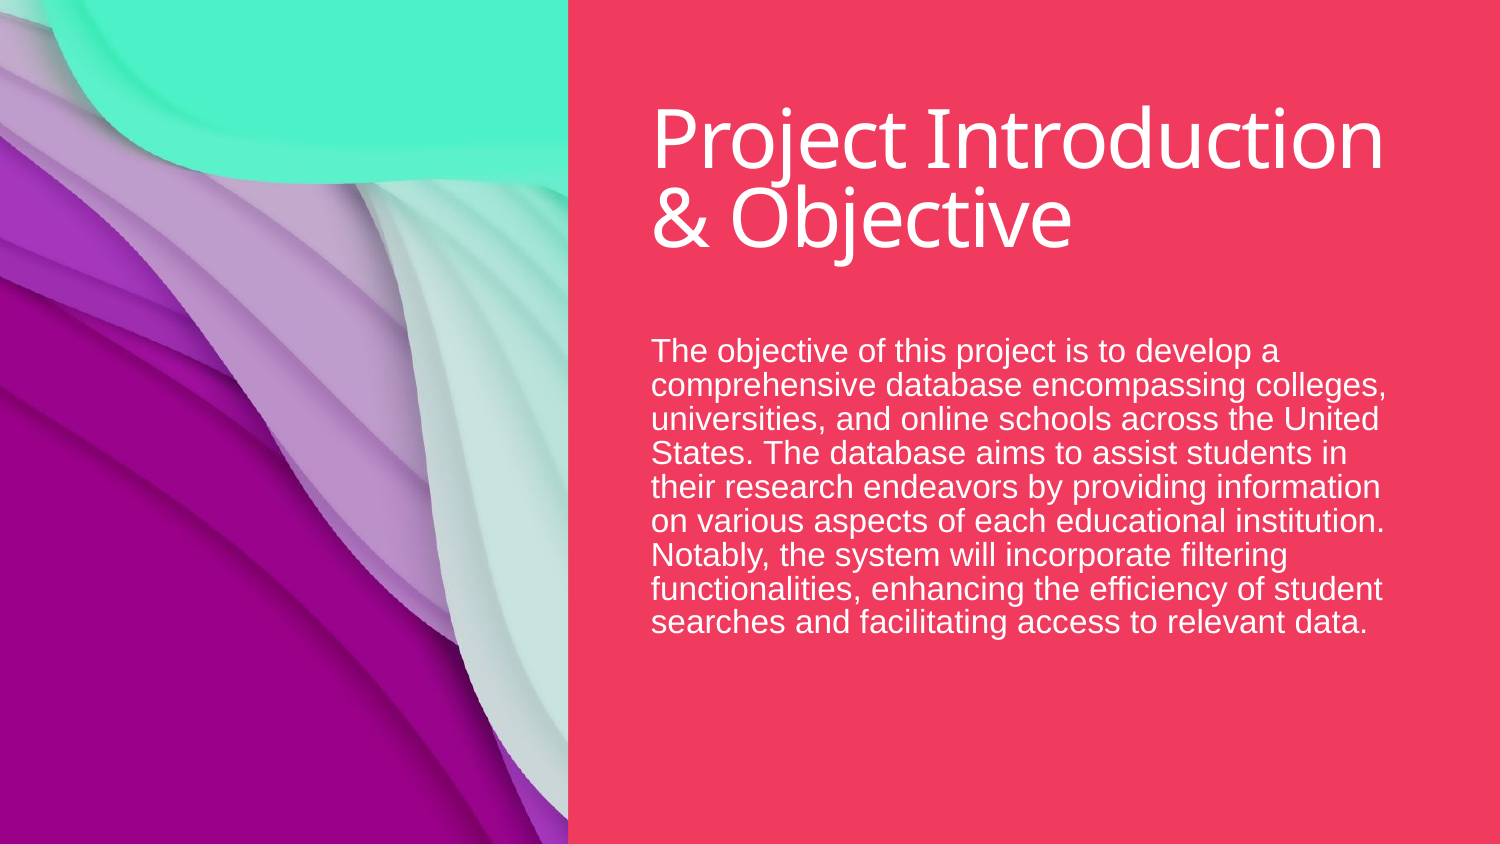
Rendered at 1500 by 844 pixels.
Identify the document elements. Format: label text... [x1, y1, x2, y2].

picture [0, 0, 569, 844]
title Project Introduction & Objective [635, 39, 1411, 279]
subtitle The objective of this project is to develop a comprehensive database encompassing colleges, universities, and online schools across the United States. The database aims to assist students in their research endeavors by providing information on various aspects of each educational institution. Notably, the system will incorporate filtering functionalities, enhancing the efficiency of student searches and facilitating access to relevant data. [635, 320, 1411, 713]
